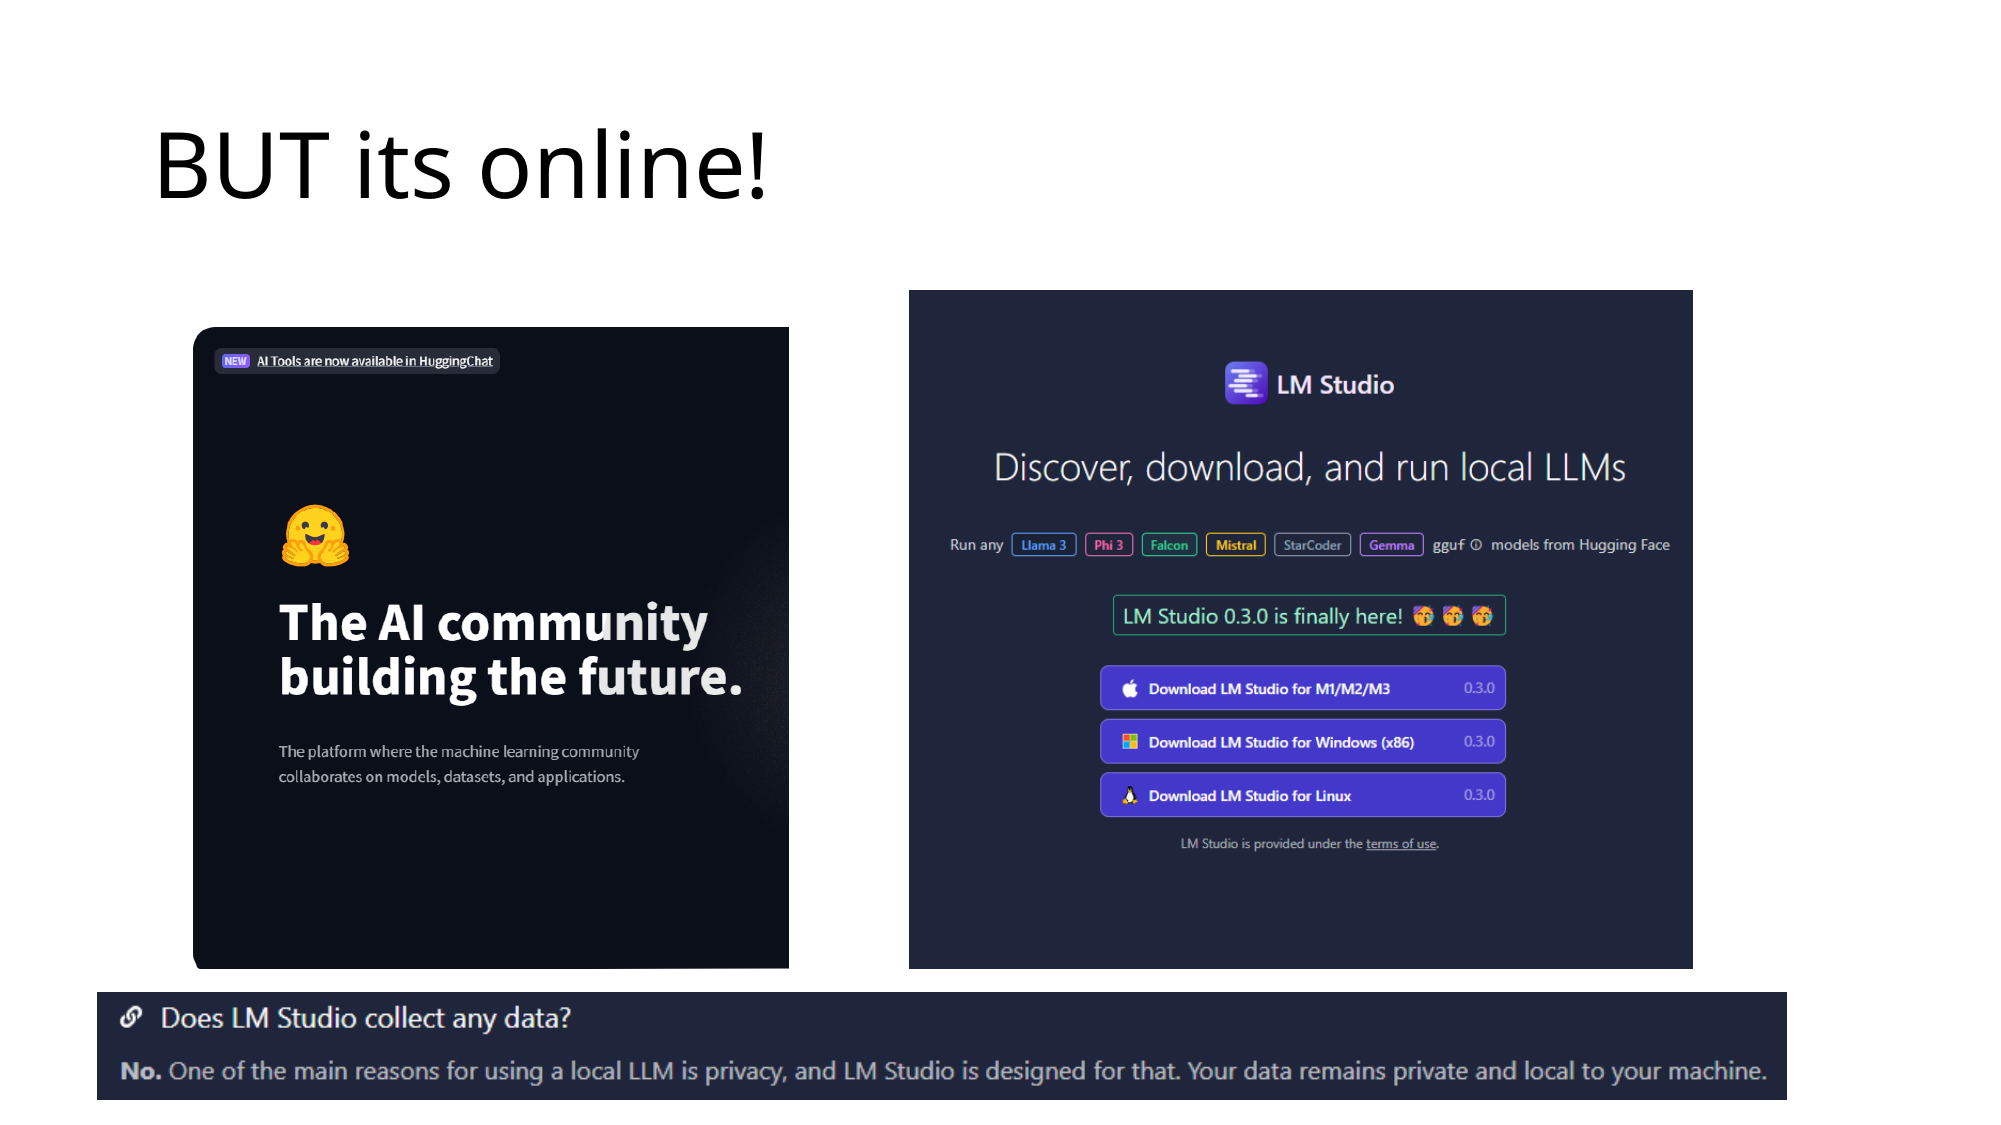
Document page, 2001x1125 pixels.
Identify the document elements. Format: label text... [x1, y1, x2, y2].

title BUT its online! [137, 59, 1863, 278]
picture [96, 991, 1787, 1101]
picture [908, 289, 1694, 969]
picture [186, 320, 789, 969]
